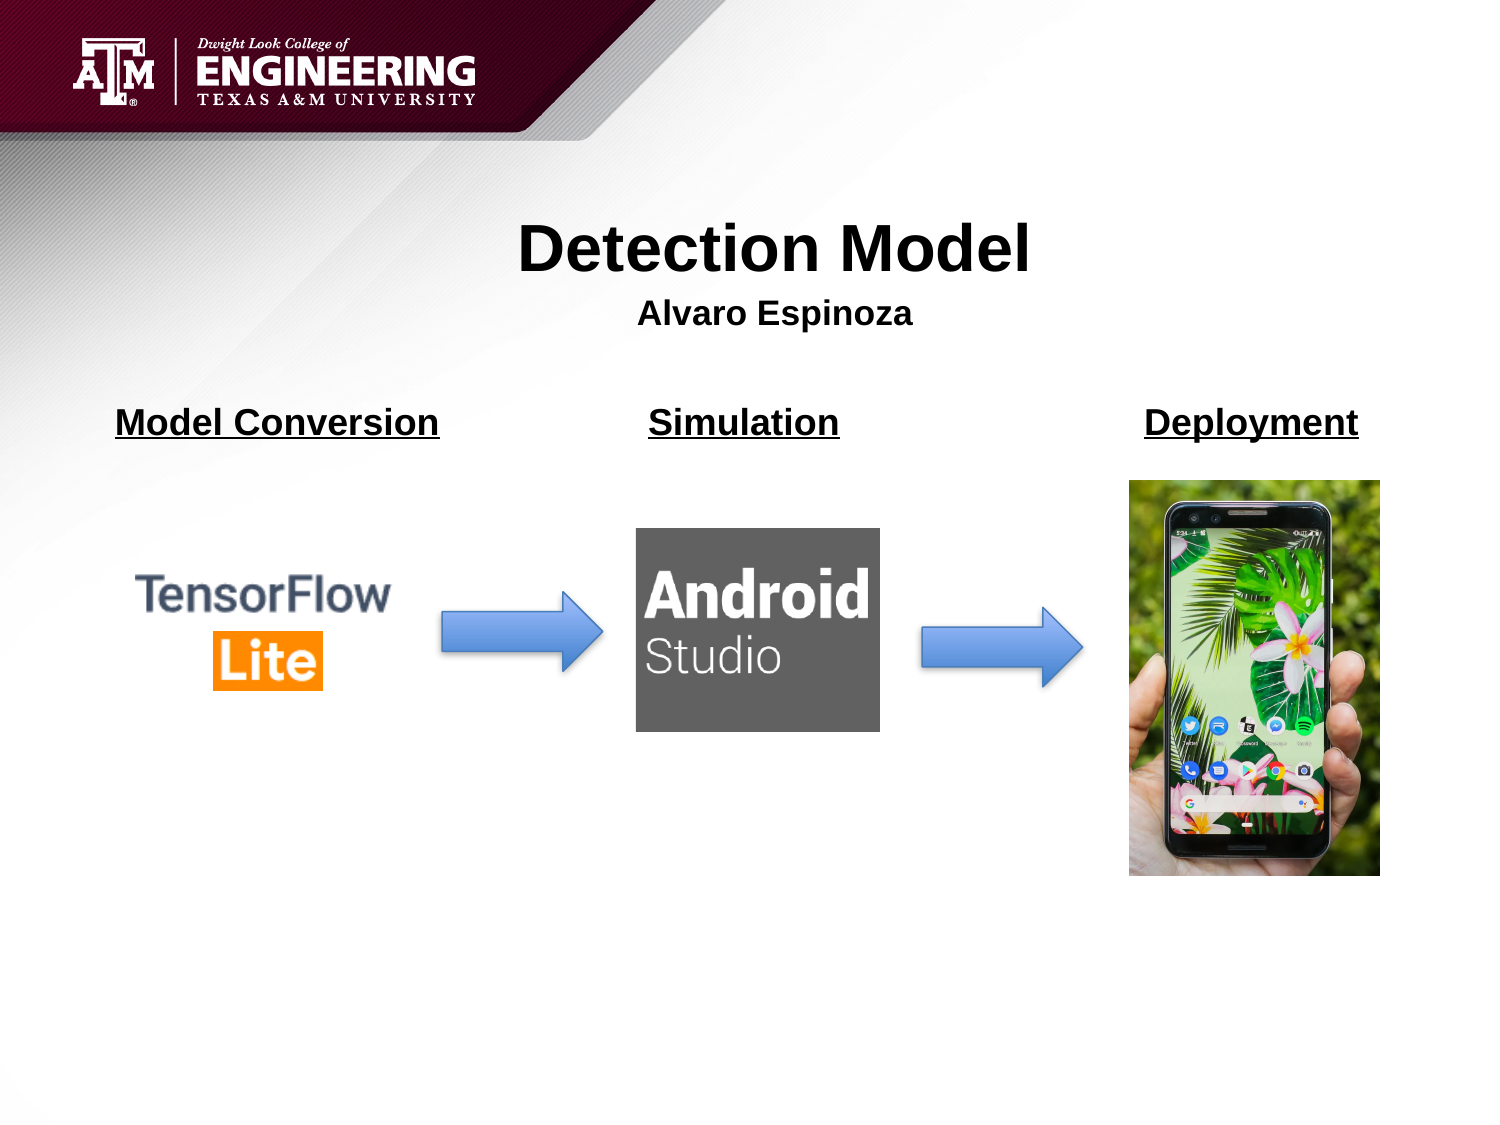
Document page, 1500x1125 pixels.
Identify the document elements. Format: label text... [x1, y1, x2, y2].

text_box [921, 606, 1084, 688]
title Detection Model Alvaro Espinoza [99, 197, 1450, 329]
text_box [441, 591, 604, 672]
text_box Model Conversion [99, 389, 550, 450]
picture [0, 0, 1500, 1125]
text_box Simulation [633, 389, 1084, 450]
text_box Deployment [1129, 389, 1405, 450]
